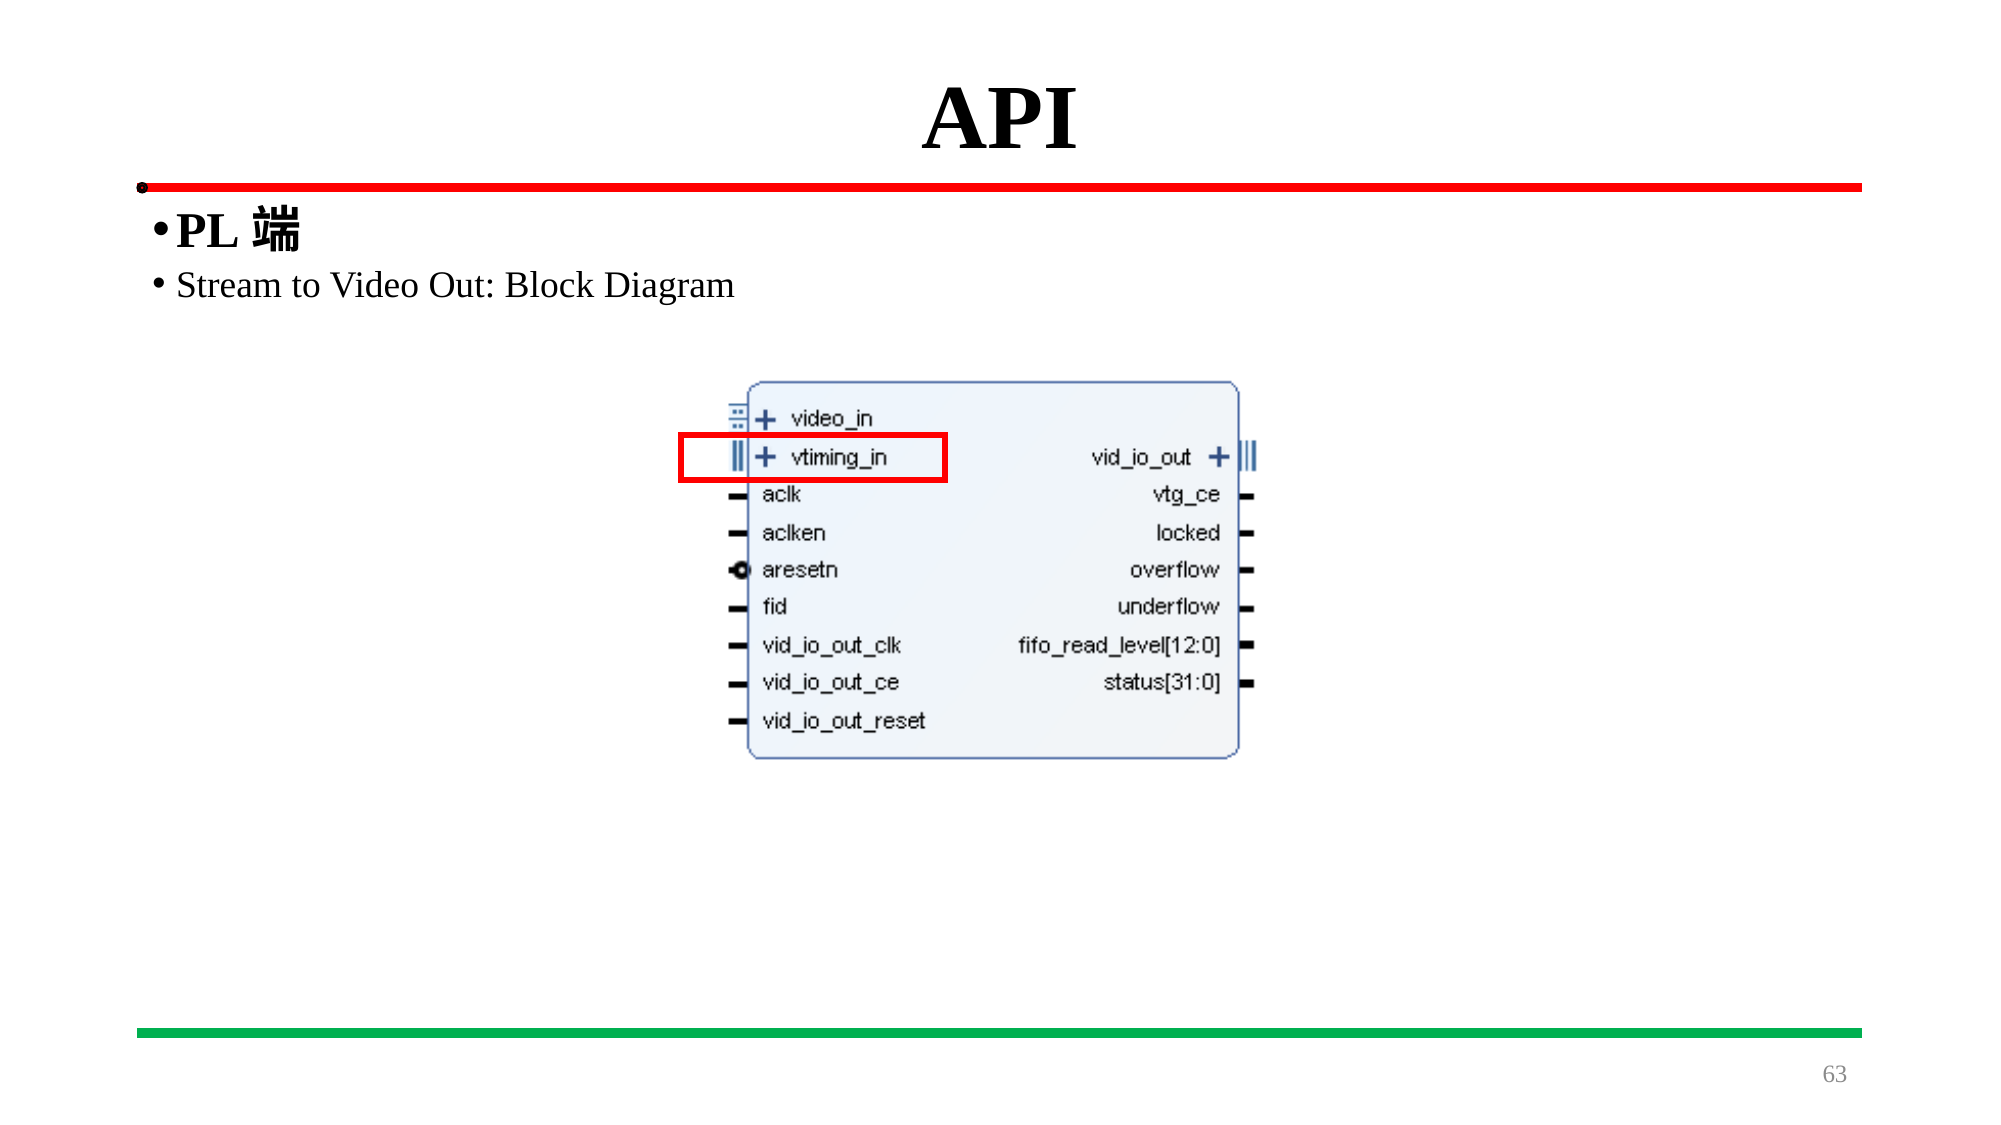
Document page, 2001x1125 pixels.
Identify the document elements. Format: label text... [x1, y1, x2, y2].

list PL端 Stream to Video Out: Block Diagram [137, 197, 1863, 1024]
title API [137, 59, 1863, 178]
text_box [680, 434, 721, 481]
slide_number 63 [1412, 1042, 1863, 1103]
picture [721, 351, 1279, 774]
text_box [136, 182, 148, 194]
